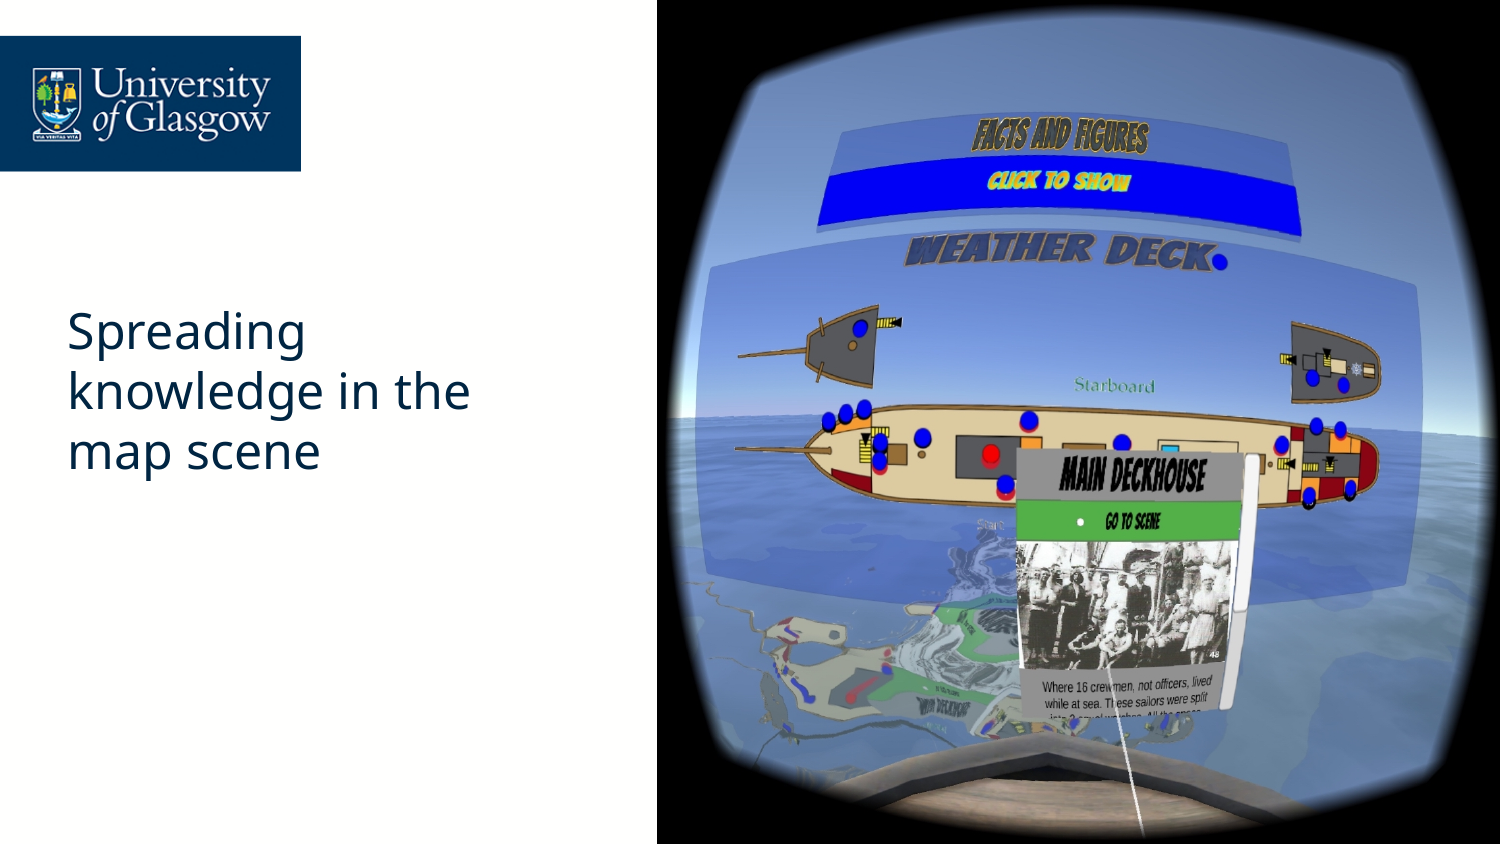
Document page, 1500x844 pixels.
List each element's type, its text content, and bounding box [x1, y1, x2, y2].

text_box Spreading knowledge in the map scene [53, 291, 561, 487]
picture [0, 0, 1500, 844]
